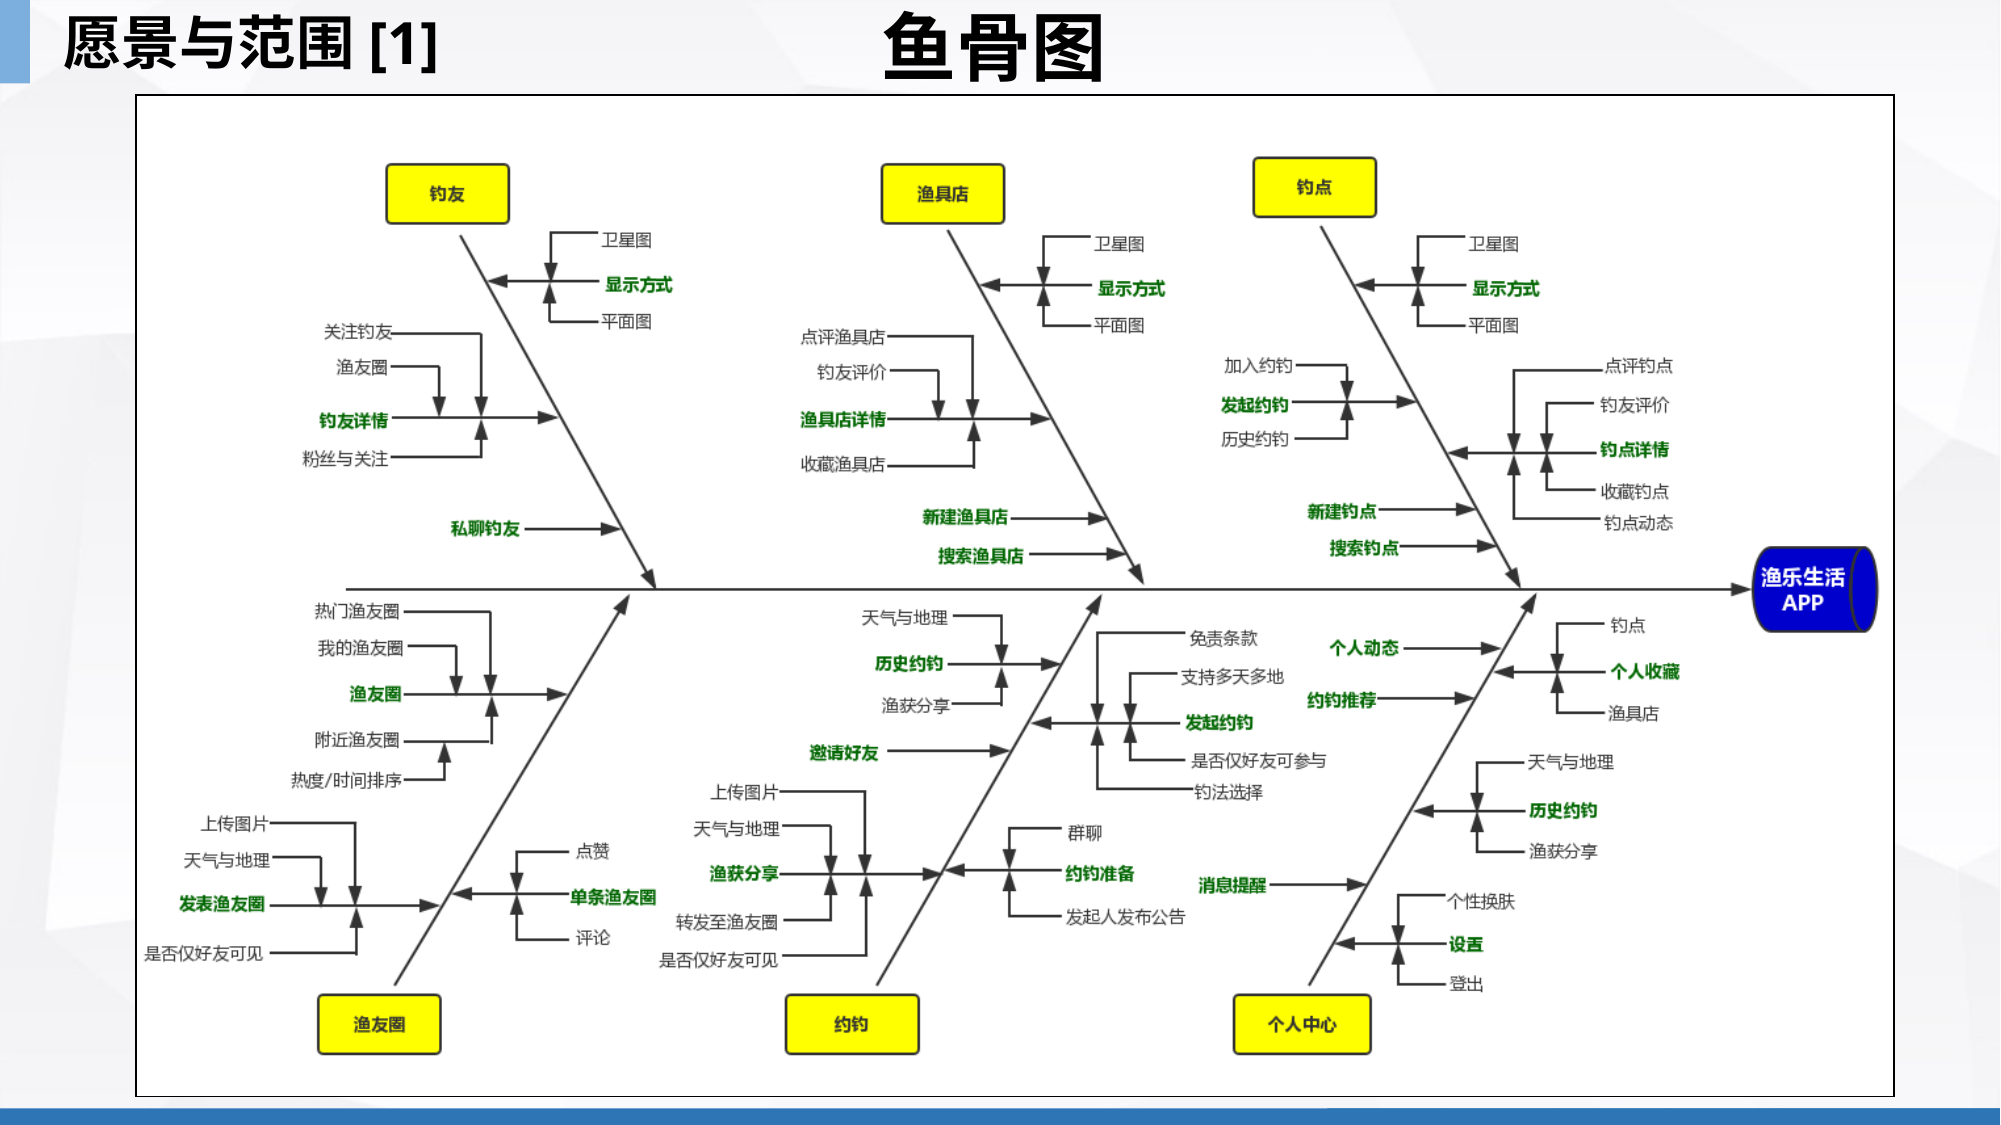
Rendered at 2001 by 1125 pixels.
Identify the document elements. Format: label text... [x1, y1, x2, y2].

text_box 愿景与范围[1] [48, 0, 489, 84]
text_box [0, 1108, 2000, 1125]
text_box 鱼骨图 [866, 0, 1134, 94]
picture [136, 95, 1894, 1096]
text_box [0, 0, 31, 84]
picture [0, 0, 2001, 1125]
